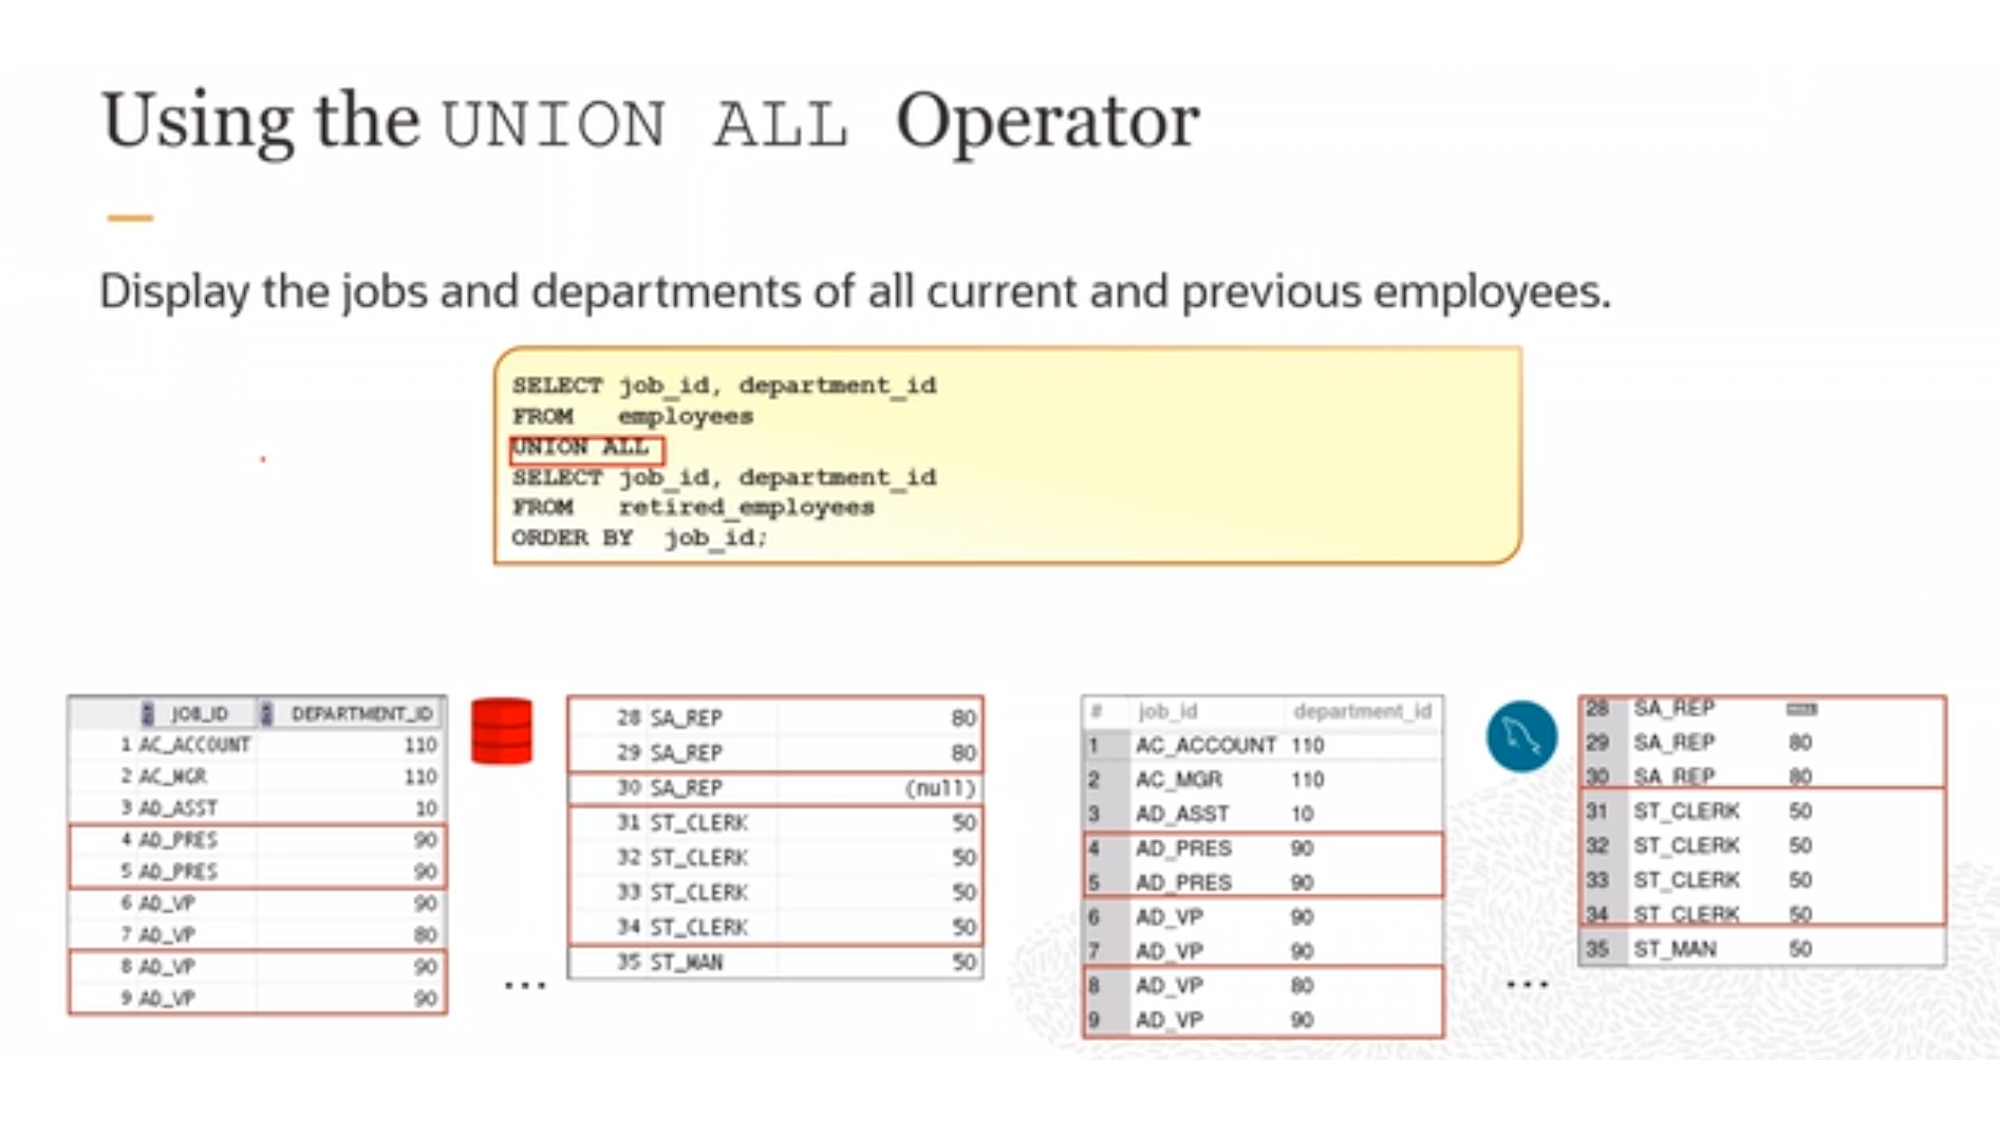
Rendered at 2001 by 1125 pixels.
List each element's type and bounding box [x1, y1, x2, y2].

picture [0, 65, 2000, 1060]
